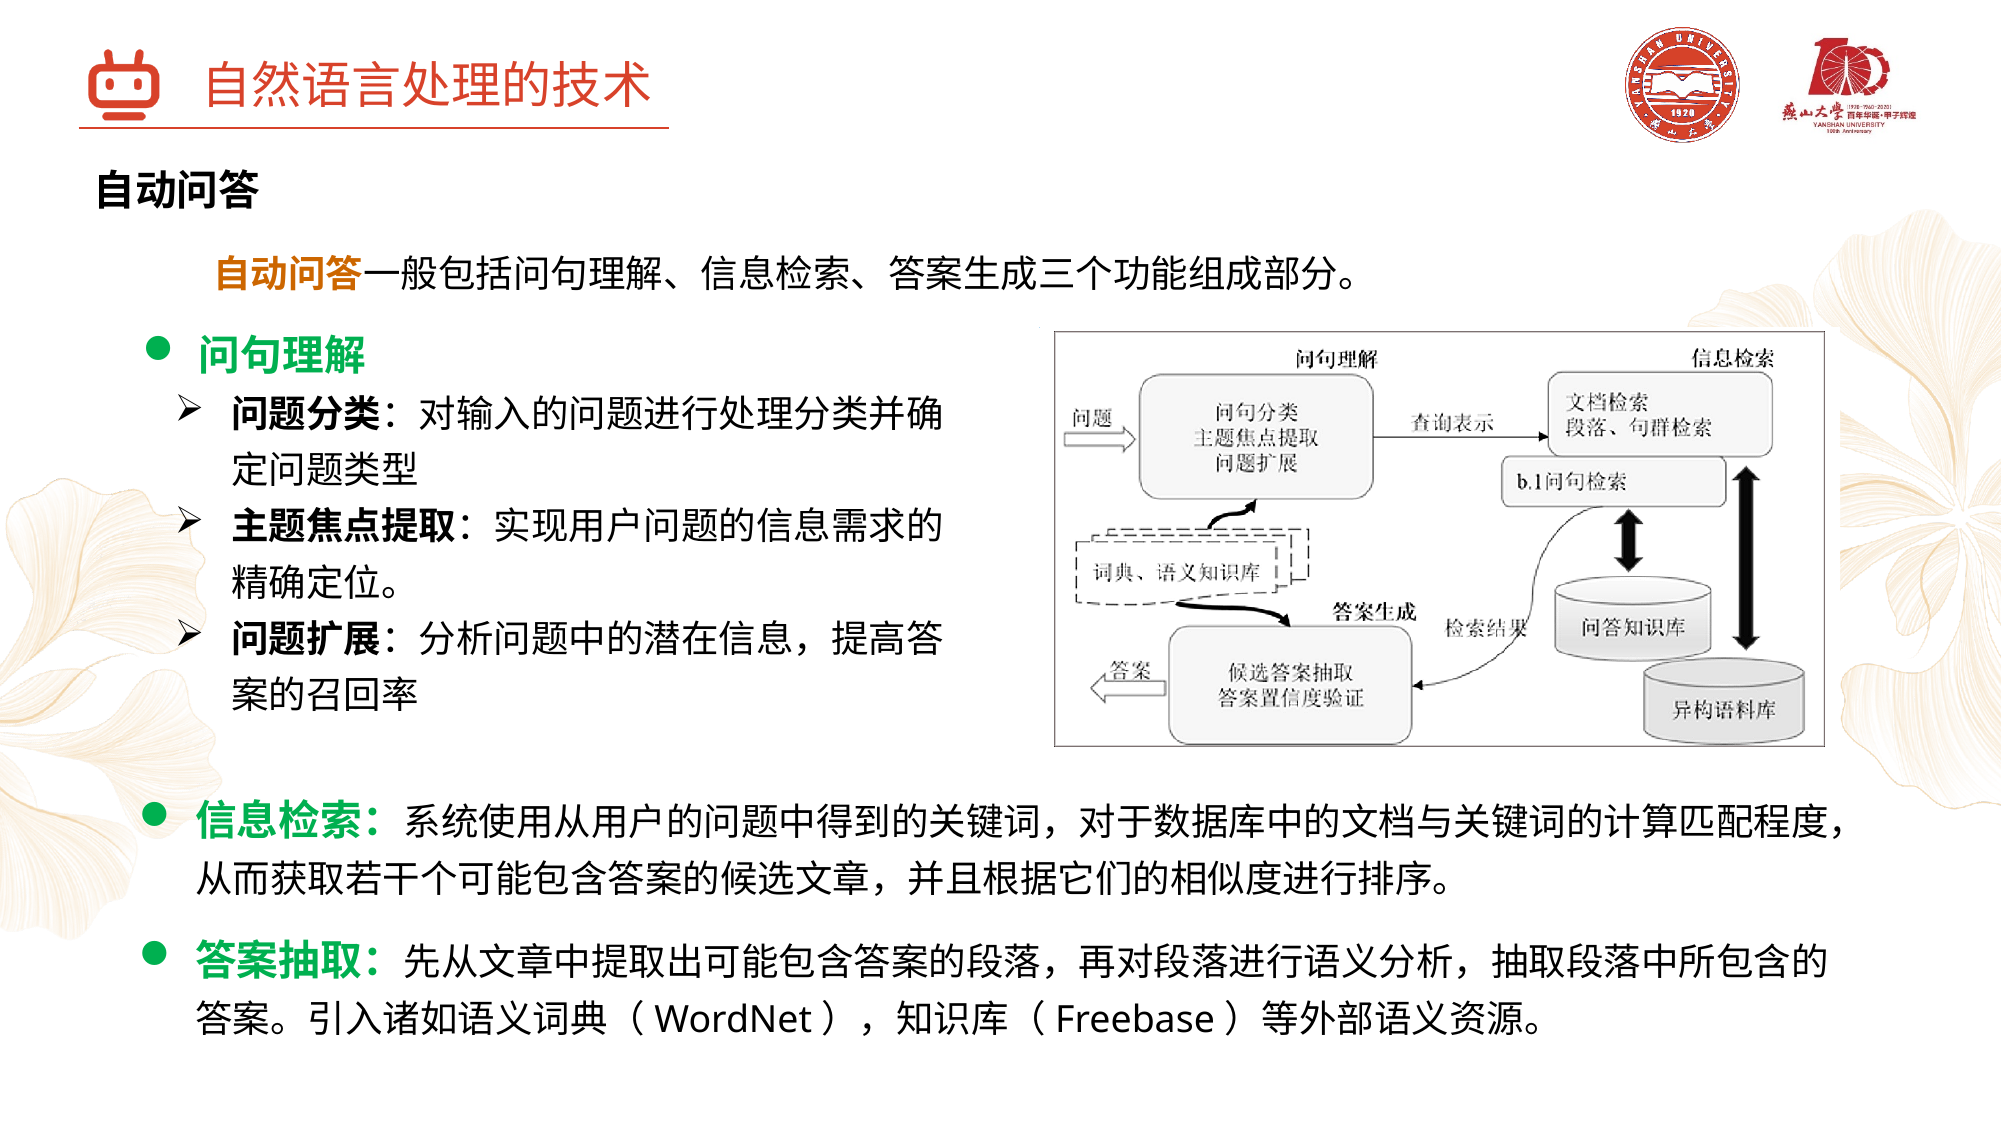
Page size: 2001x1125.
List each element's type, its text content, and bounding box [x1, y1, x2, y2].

text_box 自然语言处理的技术 [187, 46, 667, 121]
text_box 自动问答一般包括问句理解、信息检索、答案生成三个功能组成部分。 [123, 231, 1529, 303]
picture [0, 352, 357, 1012]
picture [1039, 188, 2001, 855]
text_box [1624, 22, 1939, 147]
text_box 信息检索：系统使用从用户的问题中得到的关键词，对于数据库中的文档与关键词的计算匹配程度，从而获取若干个可能包含答案的候选文章，并且根据它们的相似度进行排序。 答案抽取：先从文章中提取出可能包含答案的段落，再对段落进行语义分析，抽取段落中所包含的答案。引入诸如语义词典（WordNet），知识库（Freebase）等外部语义资源。 [124, 774, 1881, 1048]
picture [78, 39, 169, 127]
text_box 问句理解 问题分类：对输入的问题进行处理分类并确定问题类型 主题焦点提取：实现用户问题的信息需求的精确定位。 问题扩展：分析问题中的潜在信息，提高答案的召回率 [127, 309, 996, 724]
text_box 自动问答 [78, 156, 596, 221]
